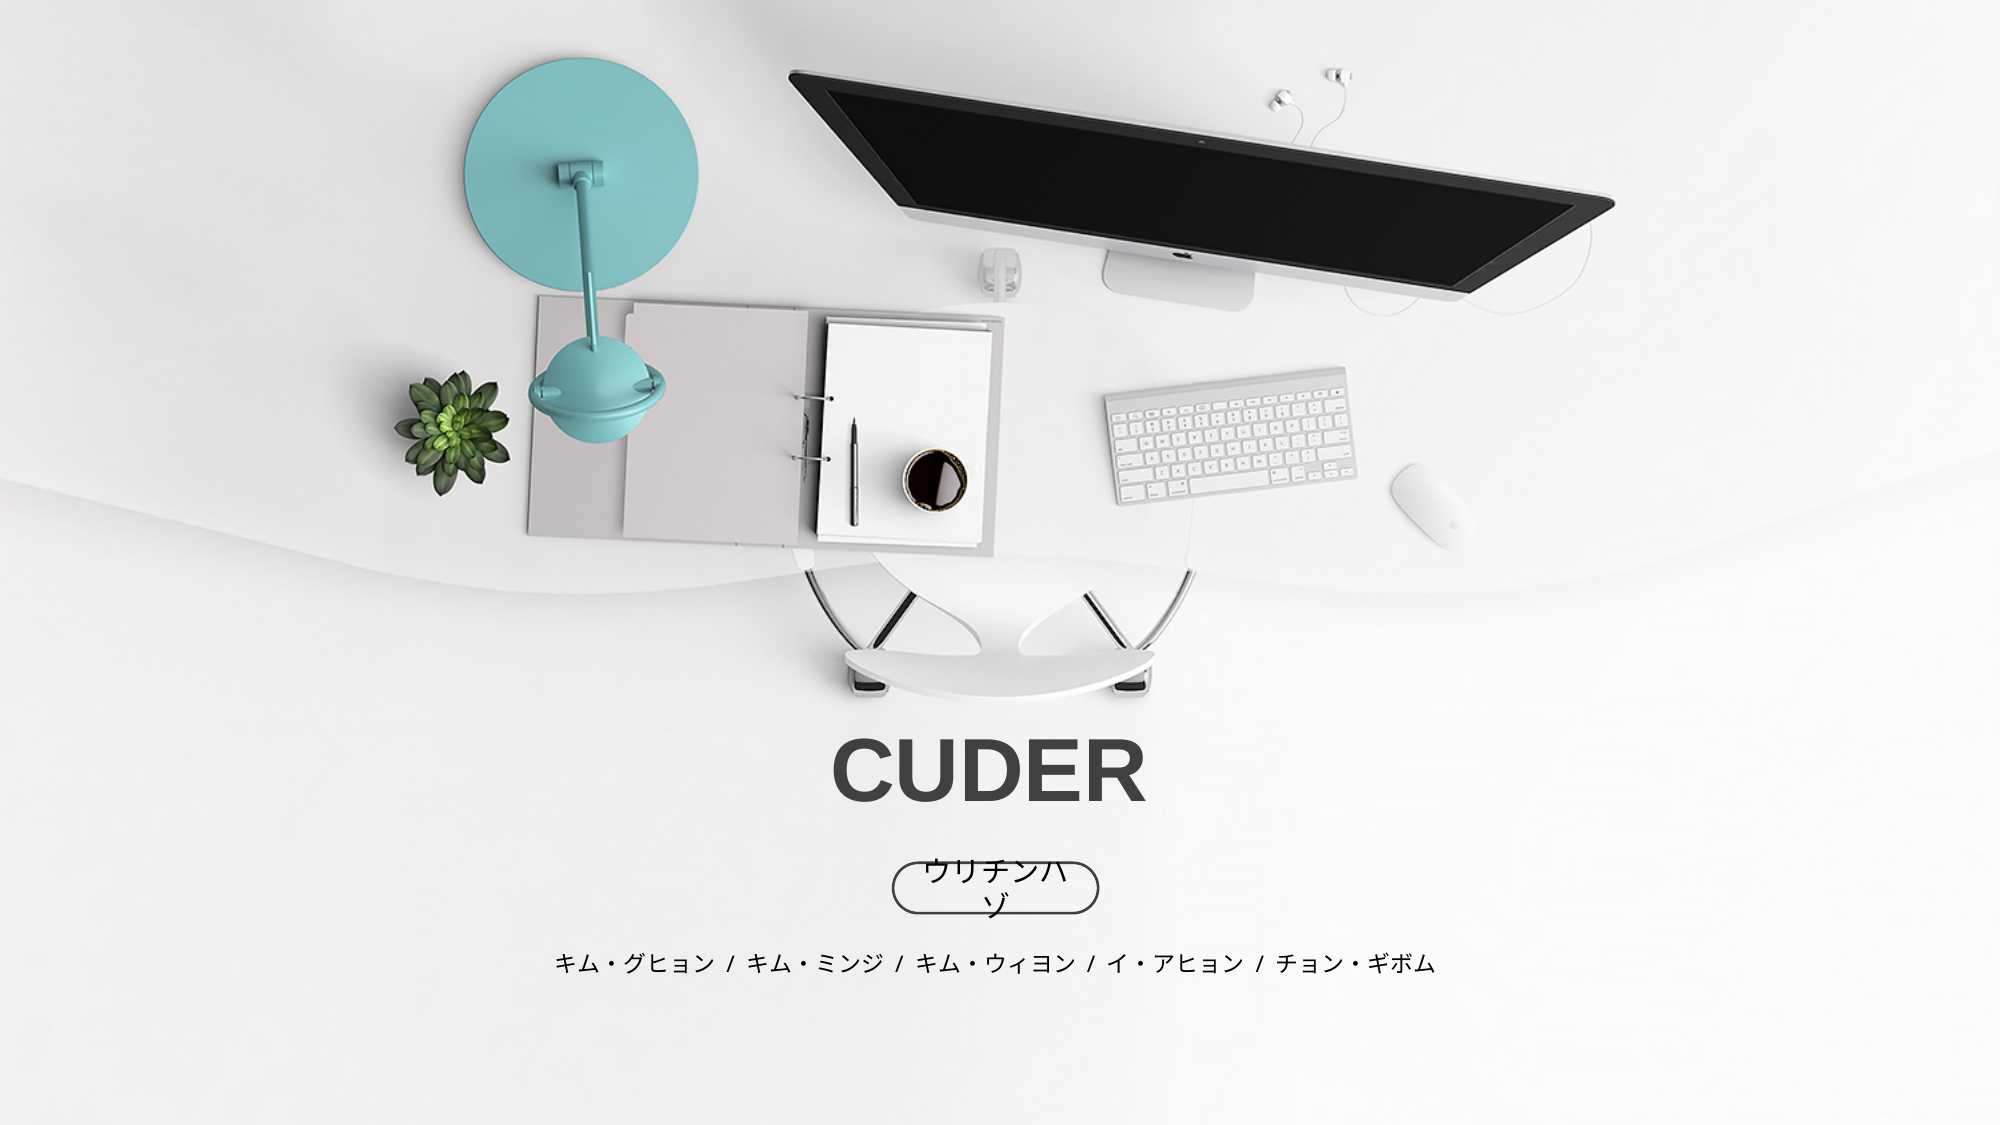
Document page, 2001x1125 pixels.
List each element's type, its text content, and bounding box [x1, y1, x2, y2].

text_box キム・グヒョン / キム・ミンジ / キム・ウィヨン / イ・アヒョン / チョン・ギボム [0, 939, 1996, 988]
text_box CUDER [1, 701, 2000, 829]
picture [0, 0, 2001, 1125]
text_box ウリチンハゾ [892, 861, 1100, 915]
